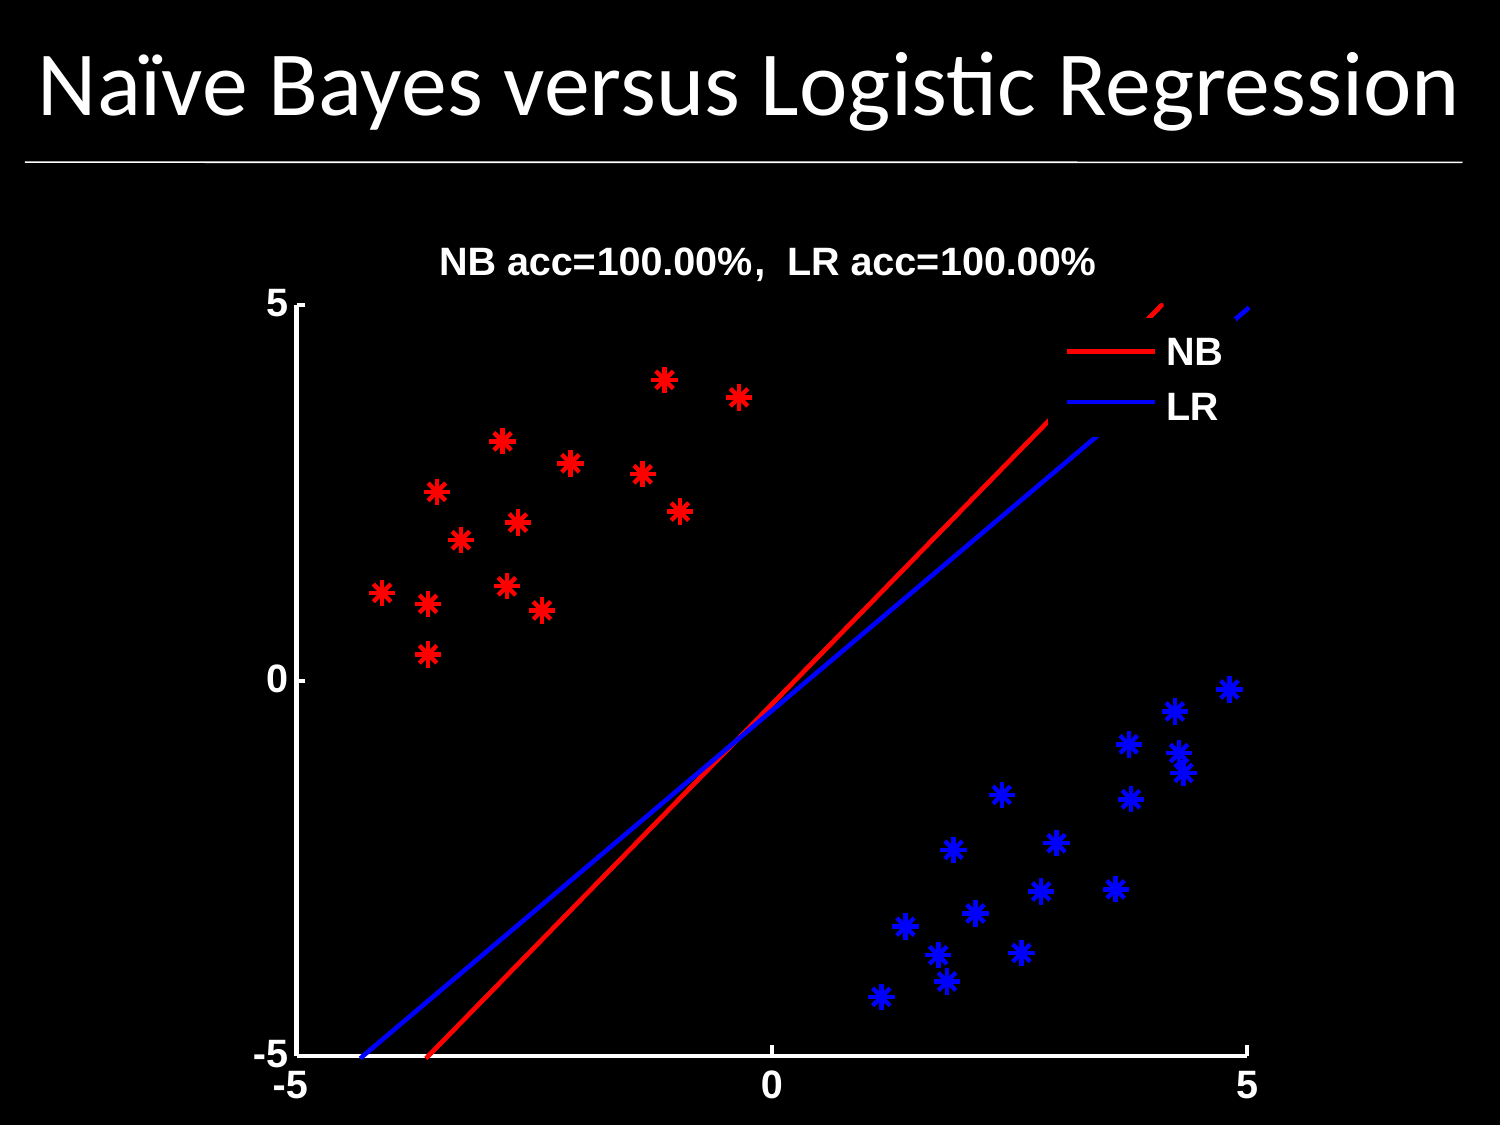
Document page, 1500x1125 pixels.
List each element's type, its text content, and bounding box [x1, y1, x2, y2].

picture [136, 234, 1364, 1125]
title Naïve Bayes versus Logistic Regression [0, 14, 1500, 144]
